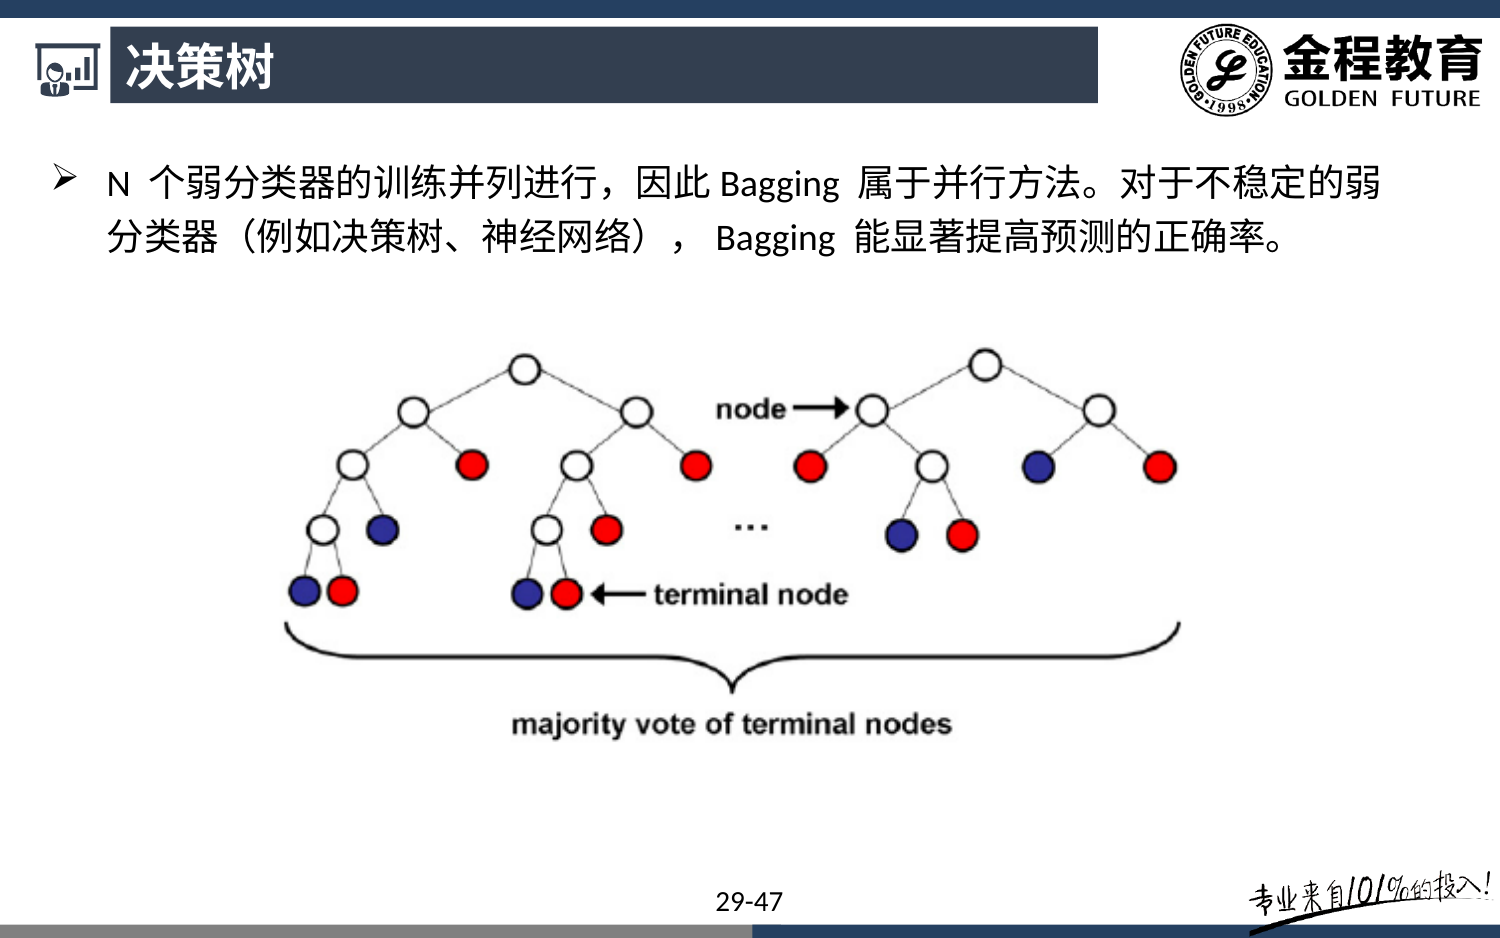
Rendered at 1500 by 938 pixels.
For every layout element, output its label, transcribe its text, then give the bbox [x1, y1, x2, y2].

picture [1170, 18, 1500, 121]
picture [253, 326, 1216, 757]
list 决策树 [110, 26, 1098, 104]
picture [1240, 857, 1500, 938]
list N 个弱分类器的训练并列进行，因此Bagging 属于并行方法。对于不稳定的弱分类器（例如决策树、神经网络），Bagging 能显著提高预测的正确率。 [35, 142, 1424, 835]
